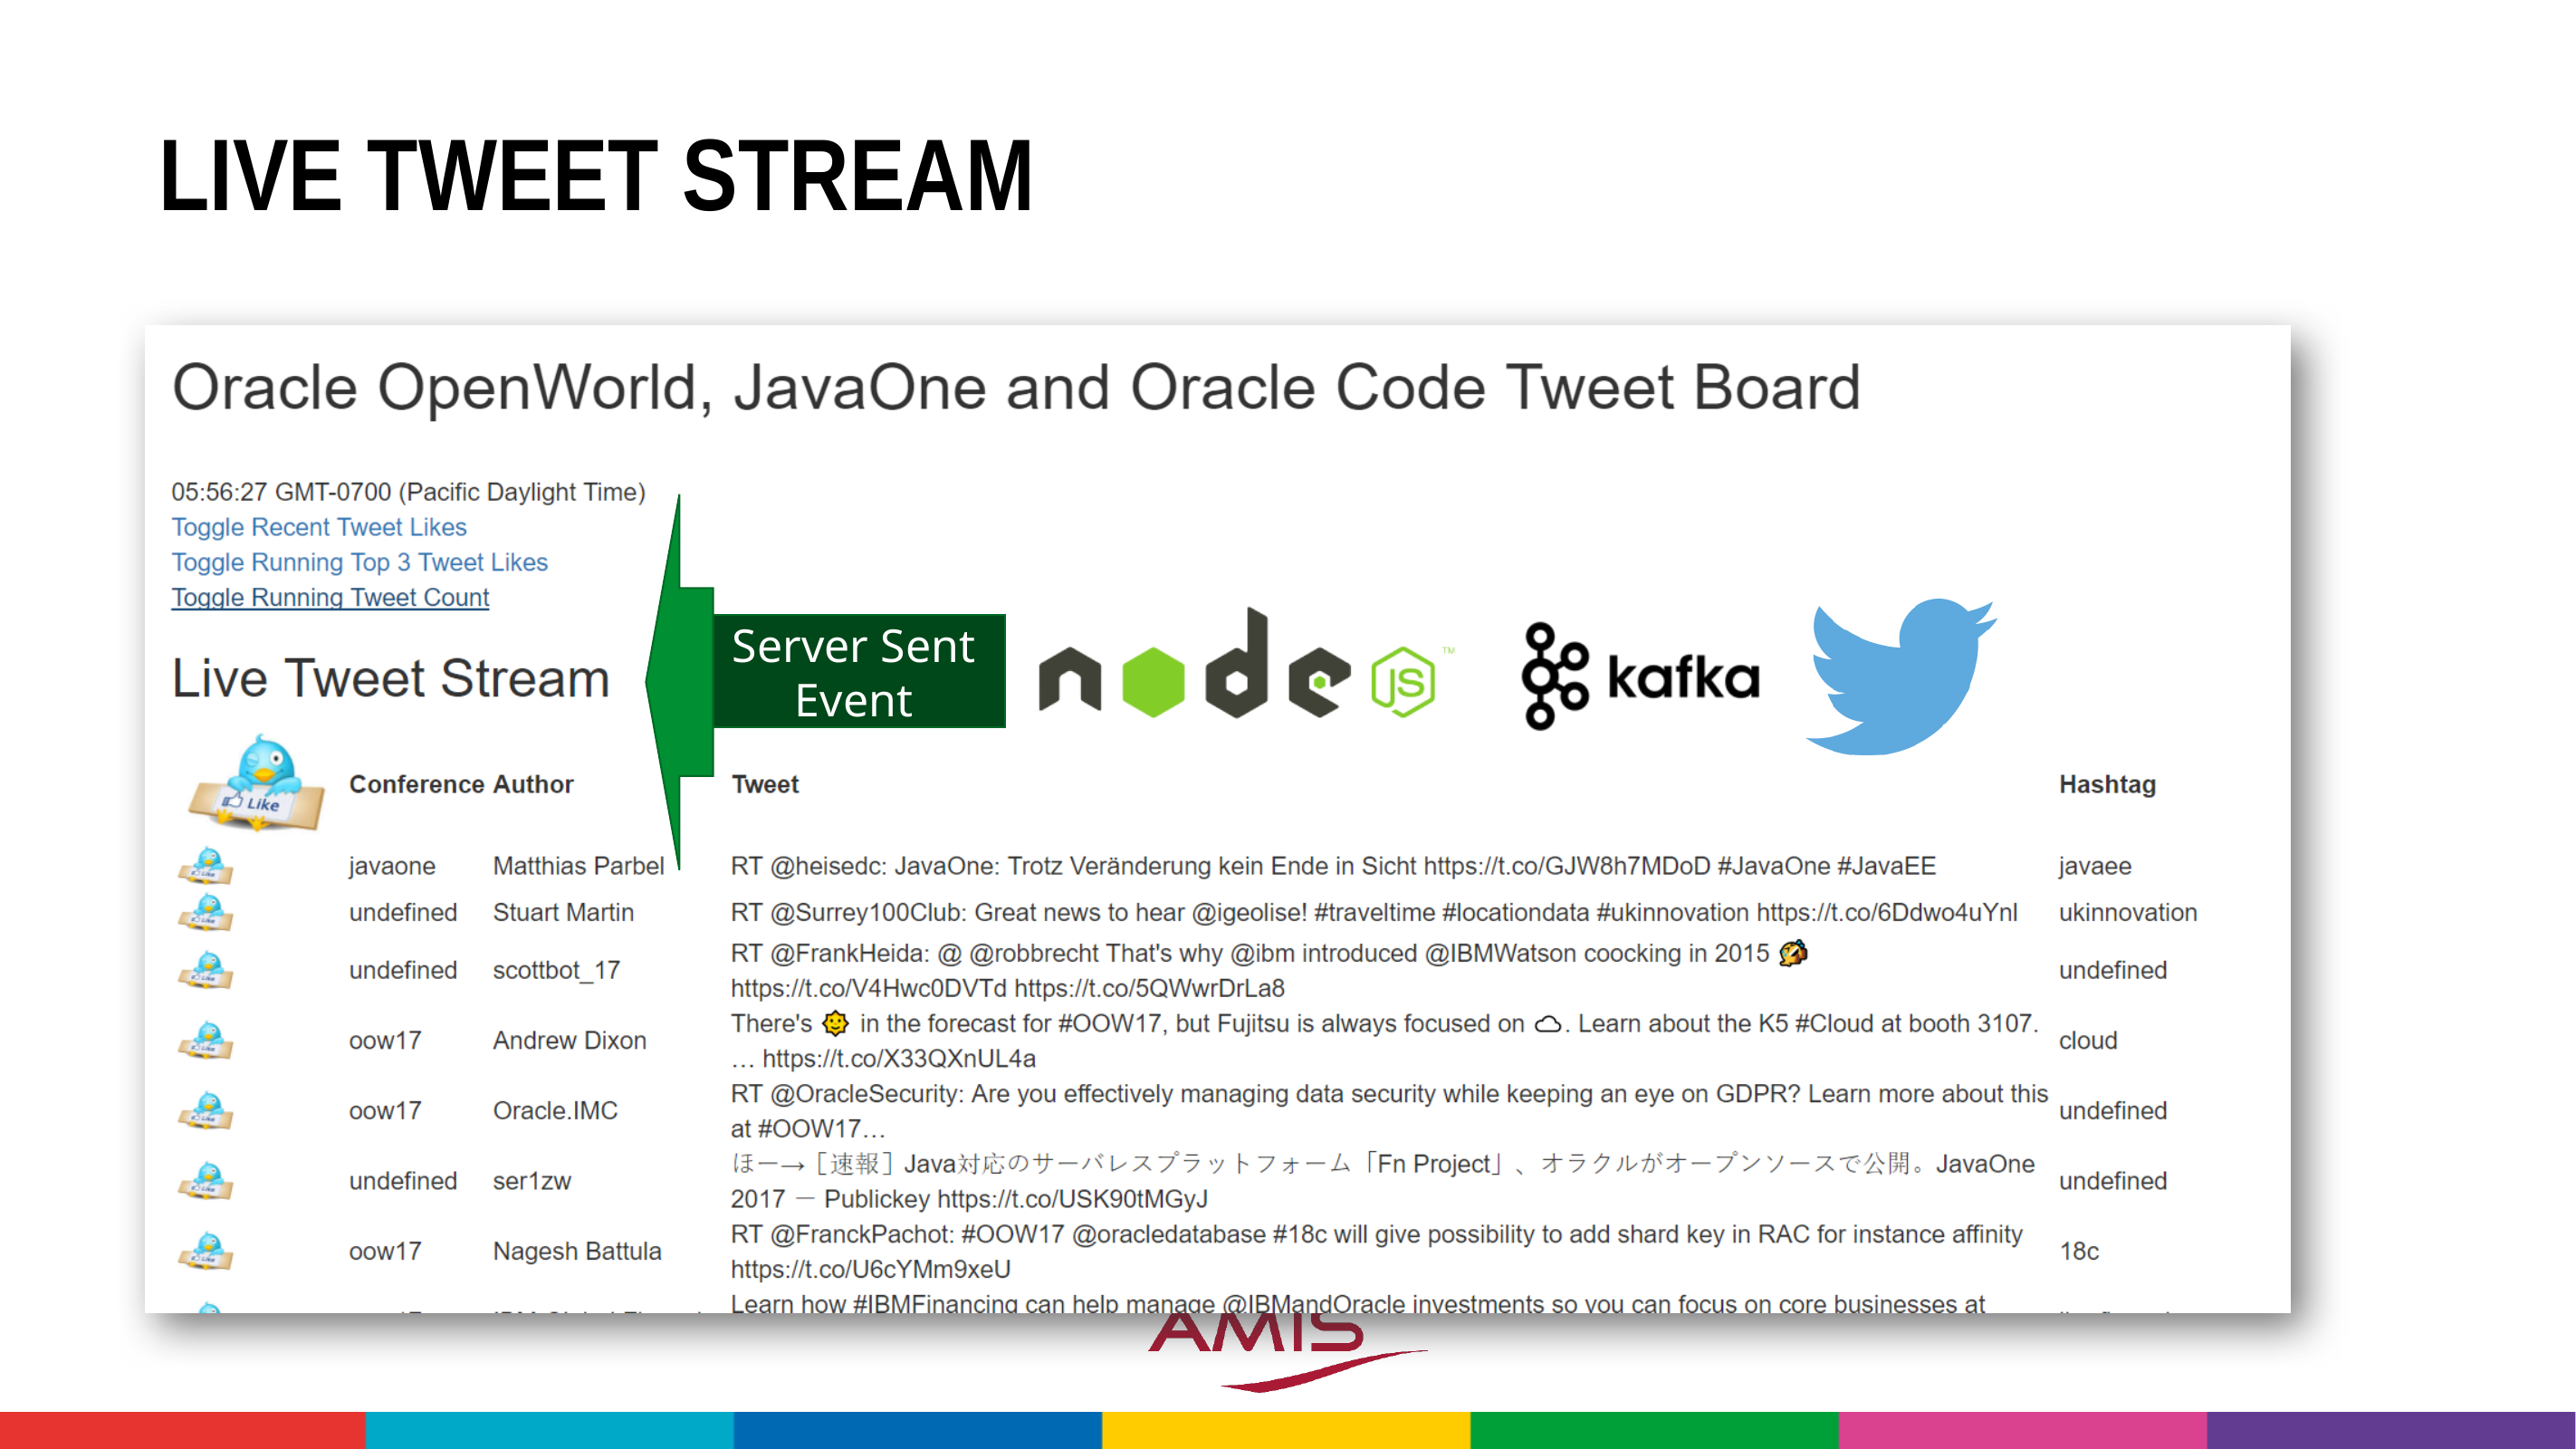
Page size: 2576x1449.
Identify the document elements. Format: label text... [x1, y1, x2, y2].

picture [1148, 1329, 1428, 1393]
title Live tweet stream [145, 125, 2059, 324]
picture [145, 325, 2291, 1313]
picture [0, 1412, 733, 1449]
picture [735, 1412, 2576, 1449]
